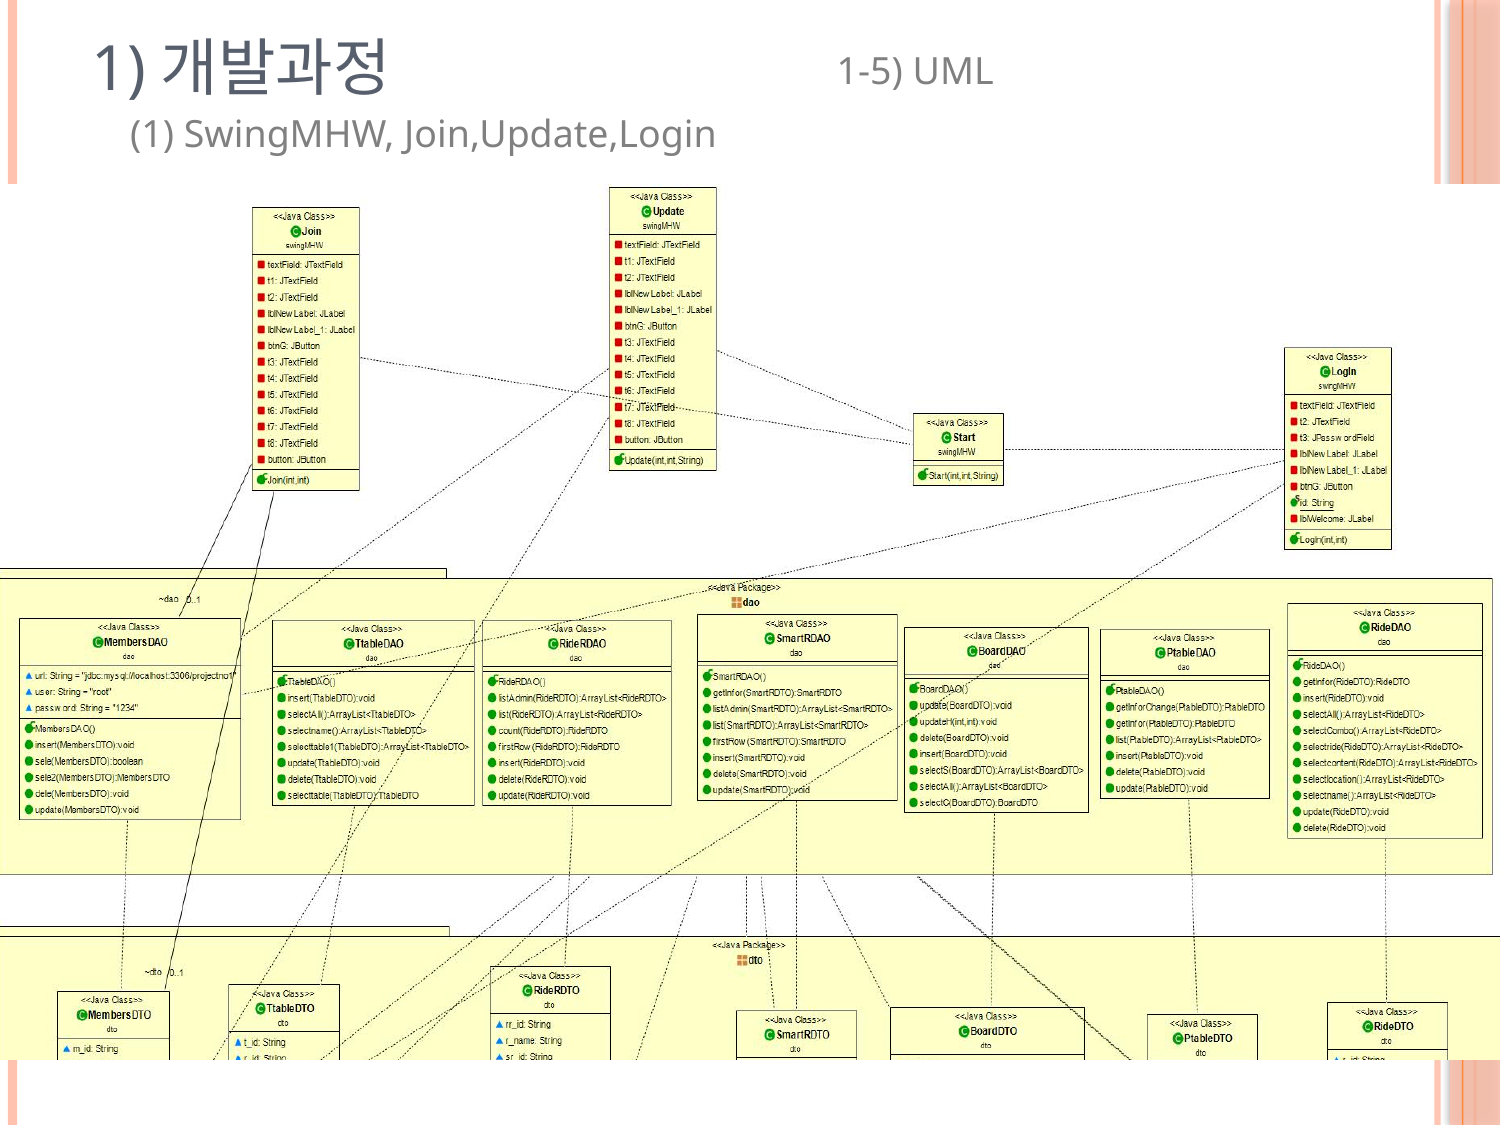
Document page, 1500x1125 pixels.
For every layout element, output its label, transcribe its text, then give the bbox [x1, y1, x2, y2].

text_box 1-5) UML [821, 39, 1009, 100]
text_box (1) SwingMHW, Join,Update,Login [115, 102, 733, 163]
picture [0, 183, 1500, 1061]
title 1)개발과정 [76, 0, 1302, 111]
